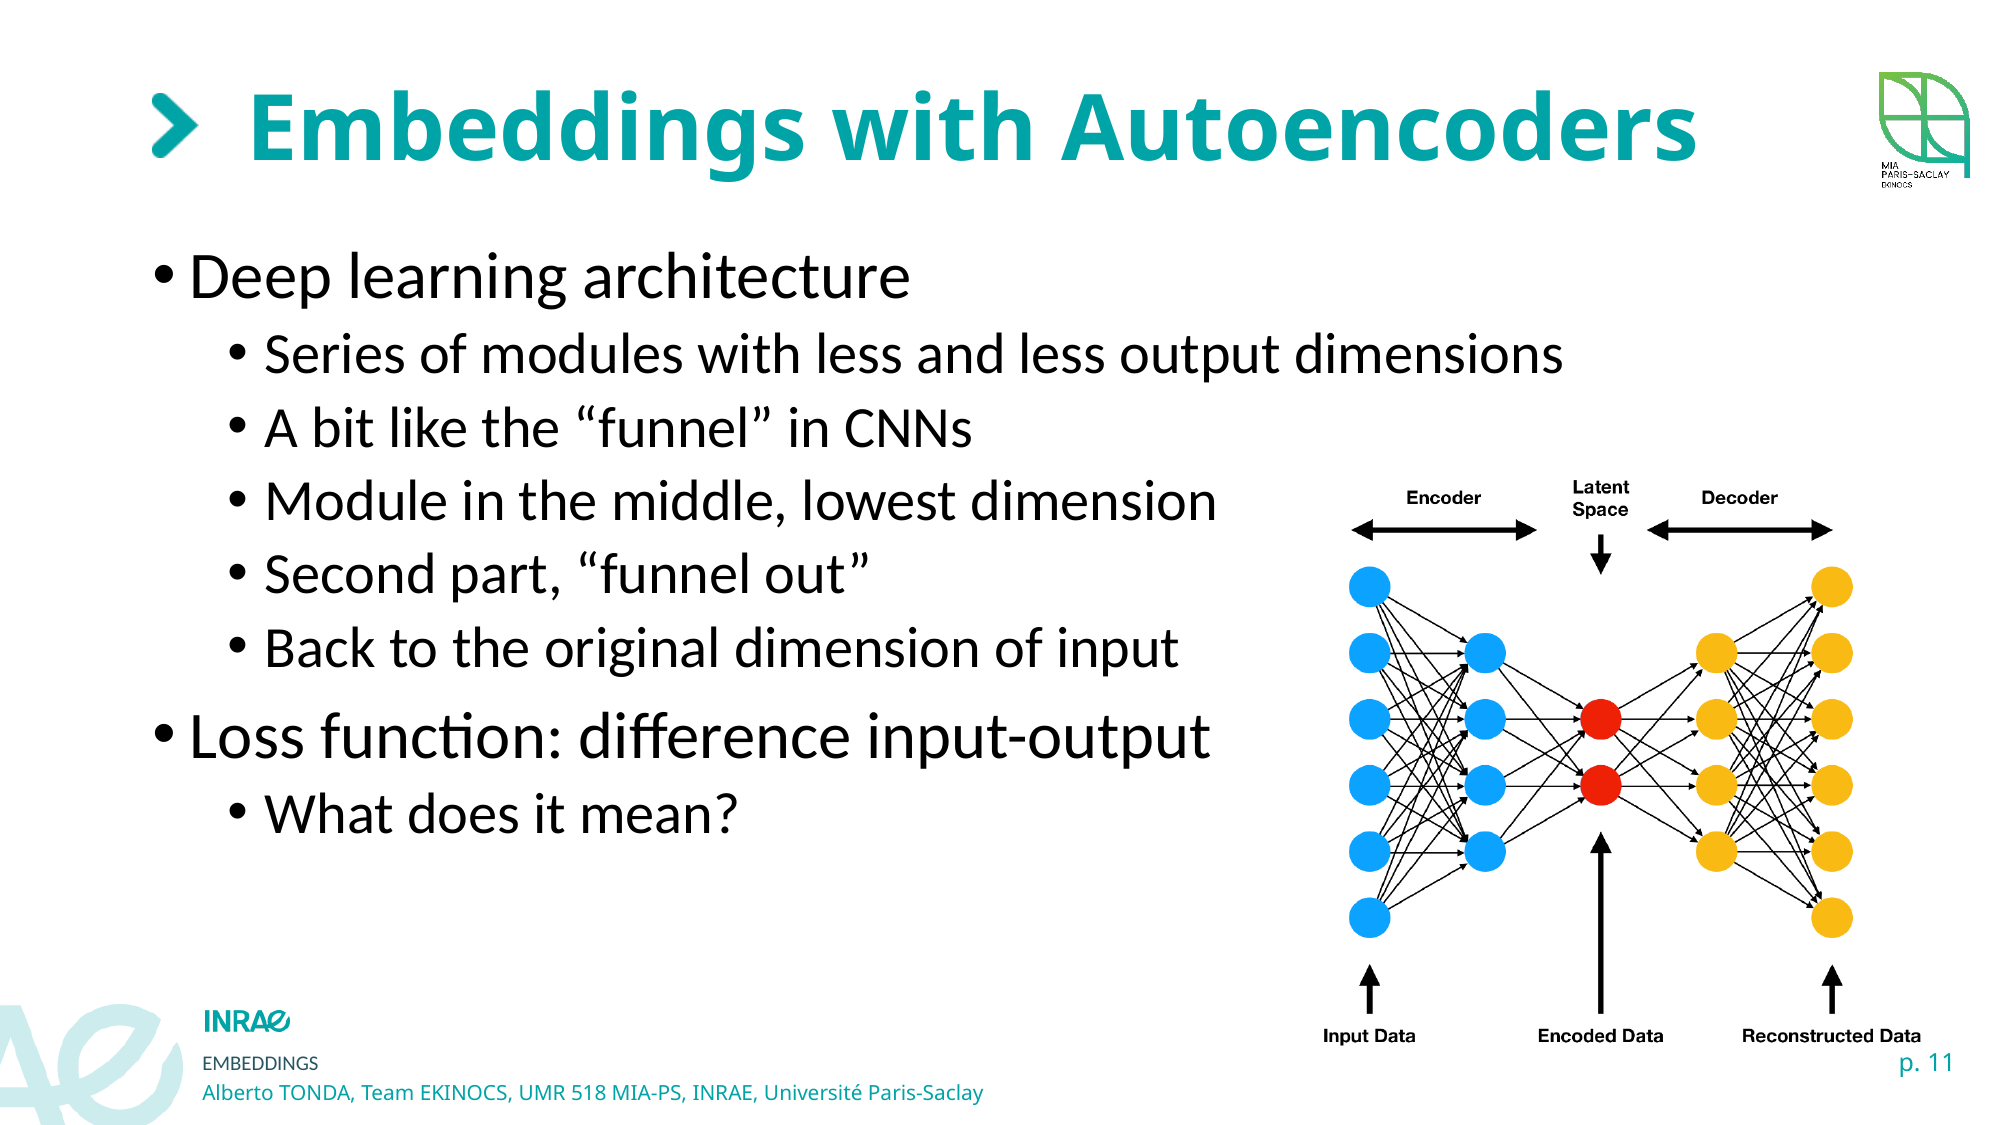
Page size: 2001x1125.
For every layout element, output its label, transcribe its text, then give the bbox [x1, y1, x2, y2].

picture [0, 996, 329, 1125]
picture [1201, 452, 2000, 1052]
picture [1862, 54, 1986, 205]
title Embeddings with Autoencoders [137, 59, 1863, 203]
picture [152, 93, 200, 158]
list Deep learning architecture Series of modules with less and less output dimensions A bit like the “funnel” in CNNs Module in the middle, lowest dimension Second part, “funnel out” Back to the original dimension of input Loss function: difference input-output What does it mean? [137, 233, 1863, 1001]
